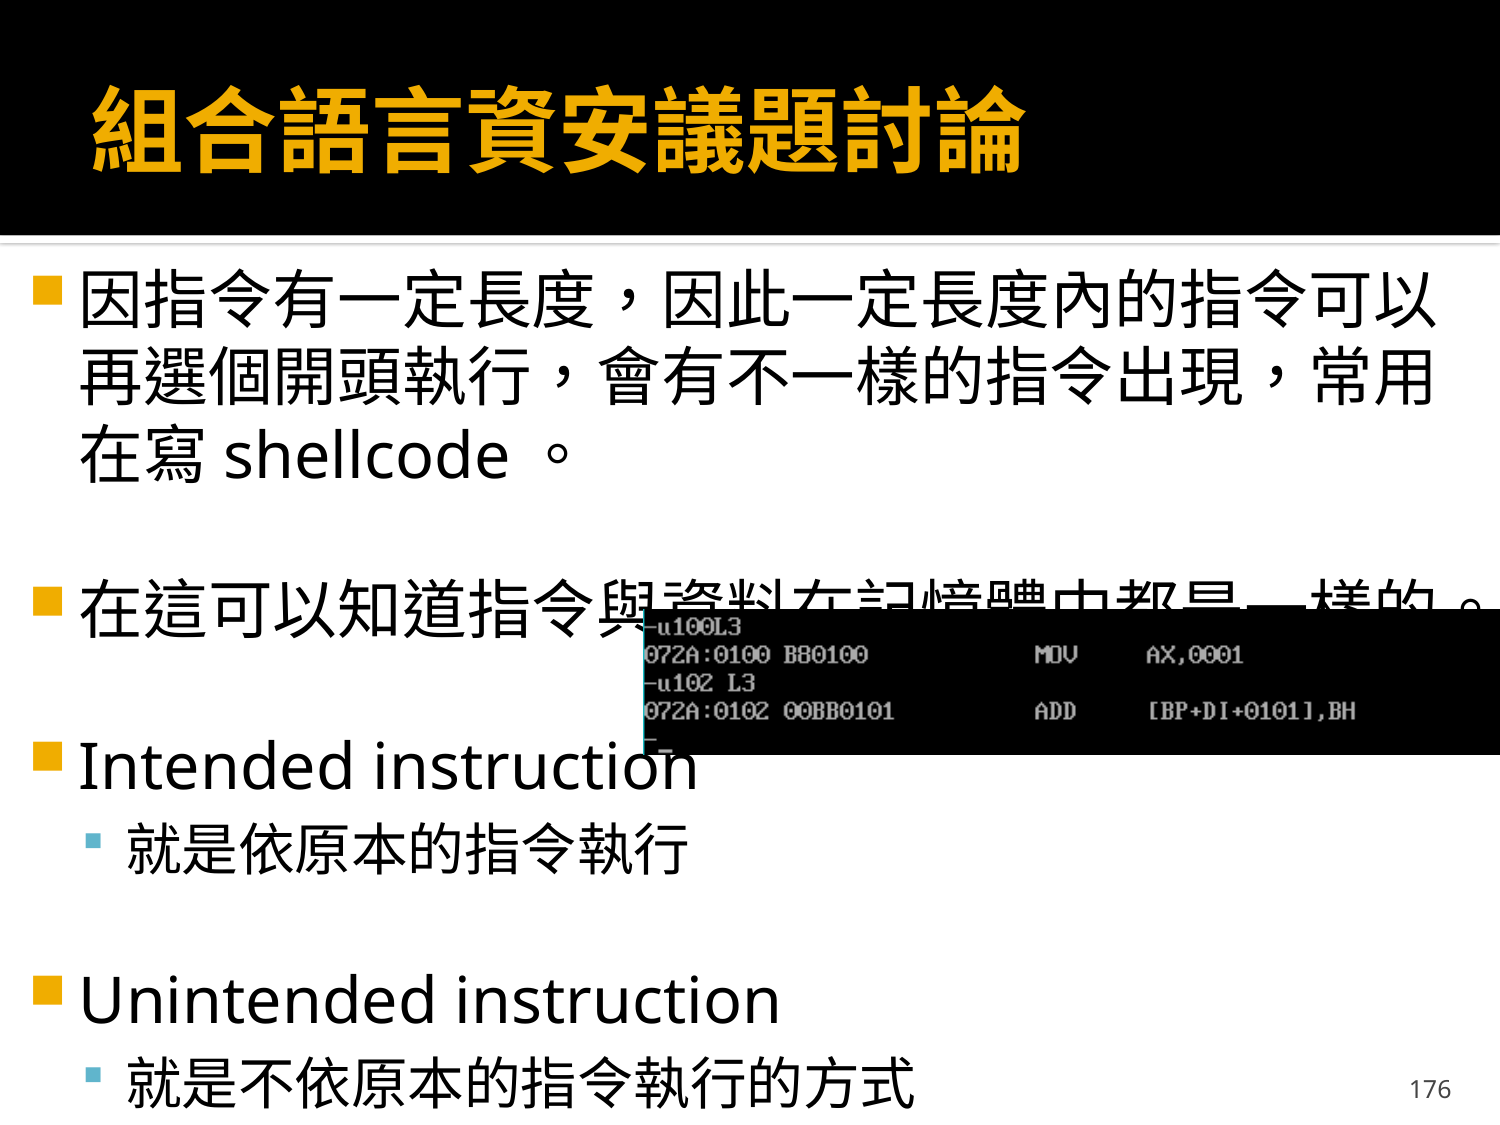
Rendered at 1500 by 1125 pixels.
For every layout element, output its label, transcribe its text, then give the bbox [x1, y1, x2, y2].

title 組合語言資安議題討論 [75, 25, 1425, 231]
list 因指令有一定長度，因此一定長度內的指令可以再選個開頭執行，會有不一樣的指令出現，常用在寫shellcode。 在這可以知道指令與資料在記憶體中都是一樣的。 Intended instruction 就是依原本的指令執行 Unintended instruction 就是不依原本的指令執行的方式 [0, 243, 1500, 1125]
slide_number 176 [1345, 1062, 1467, 1108]
picture [643, 609, 1500, 755]
